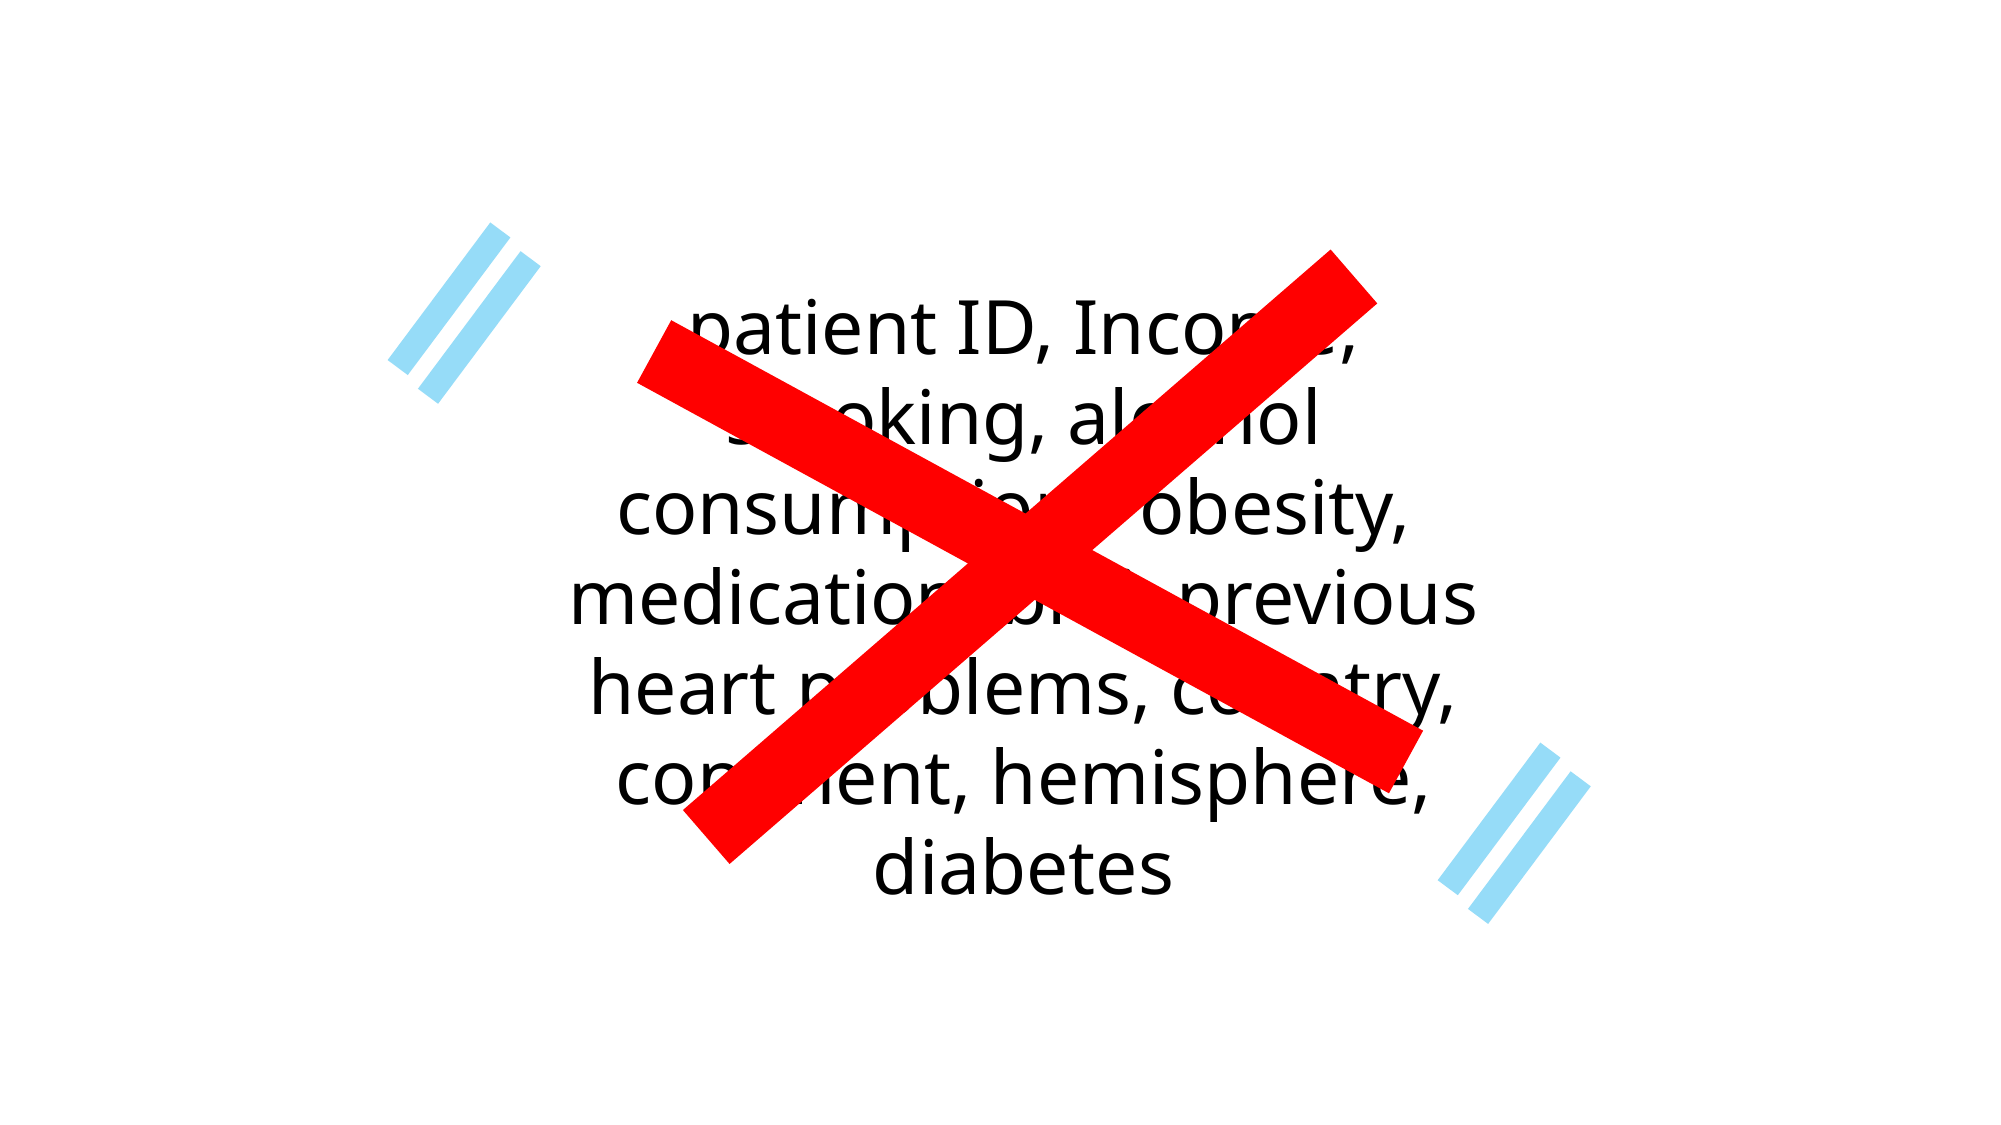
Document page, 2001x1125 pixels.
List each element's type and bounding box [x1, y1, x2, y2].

text_box [395, 181, 1584, 965]
